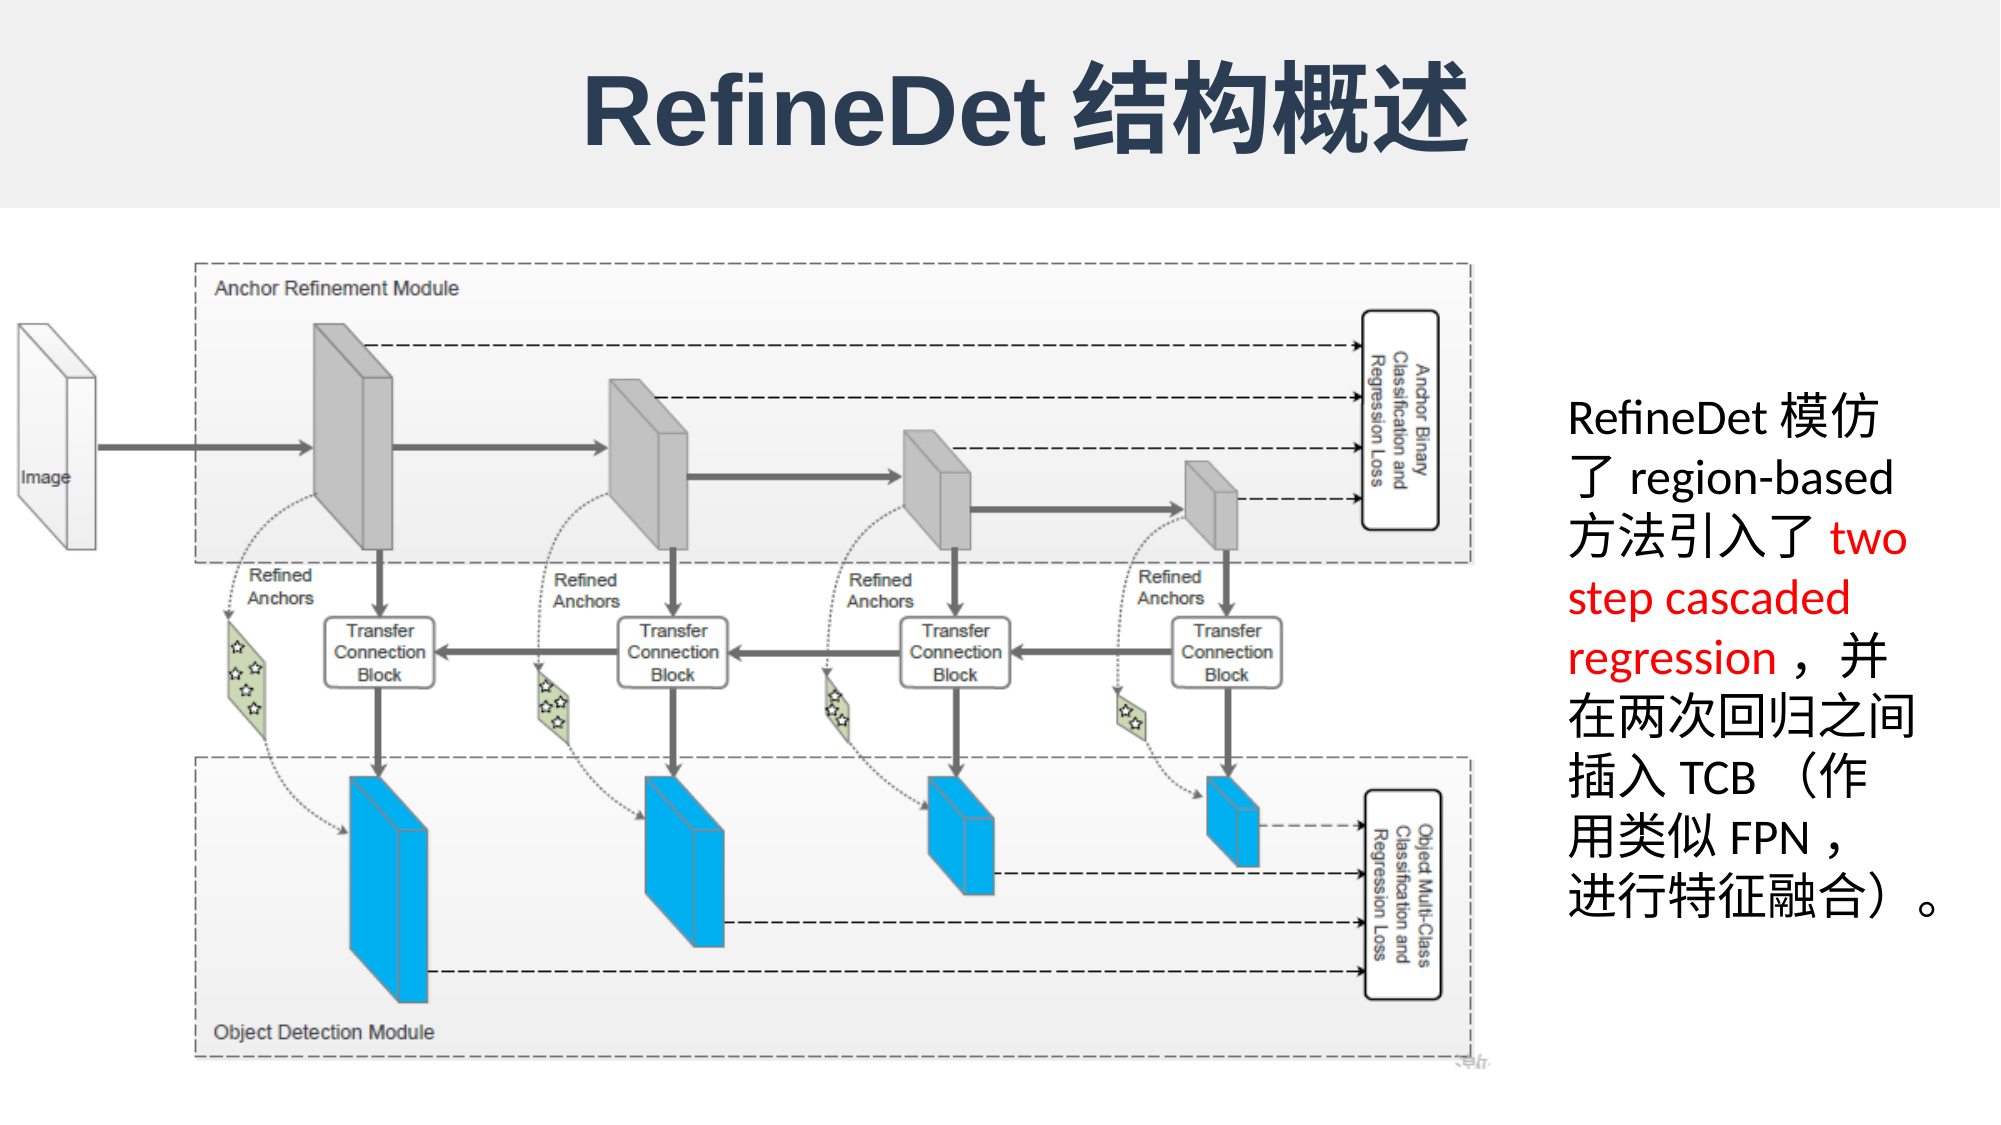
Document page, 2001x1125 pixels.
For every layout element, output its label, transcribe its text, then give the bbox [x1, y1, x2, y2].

text_box RefineDet结构概述 [566, 37, 1487, 173]
picture [0, 245, 1490, 1069]
text_box [0, 0, 2000, 209]
text_box RefineDet模仿了region-based方法引入了two step cascaded regression，并在两次回归之间插入TCB（作用类似FPN，进行特征融合）。 [1552, 376, 1933, 932]
